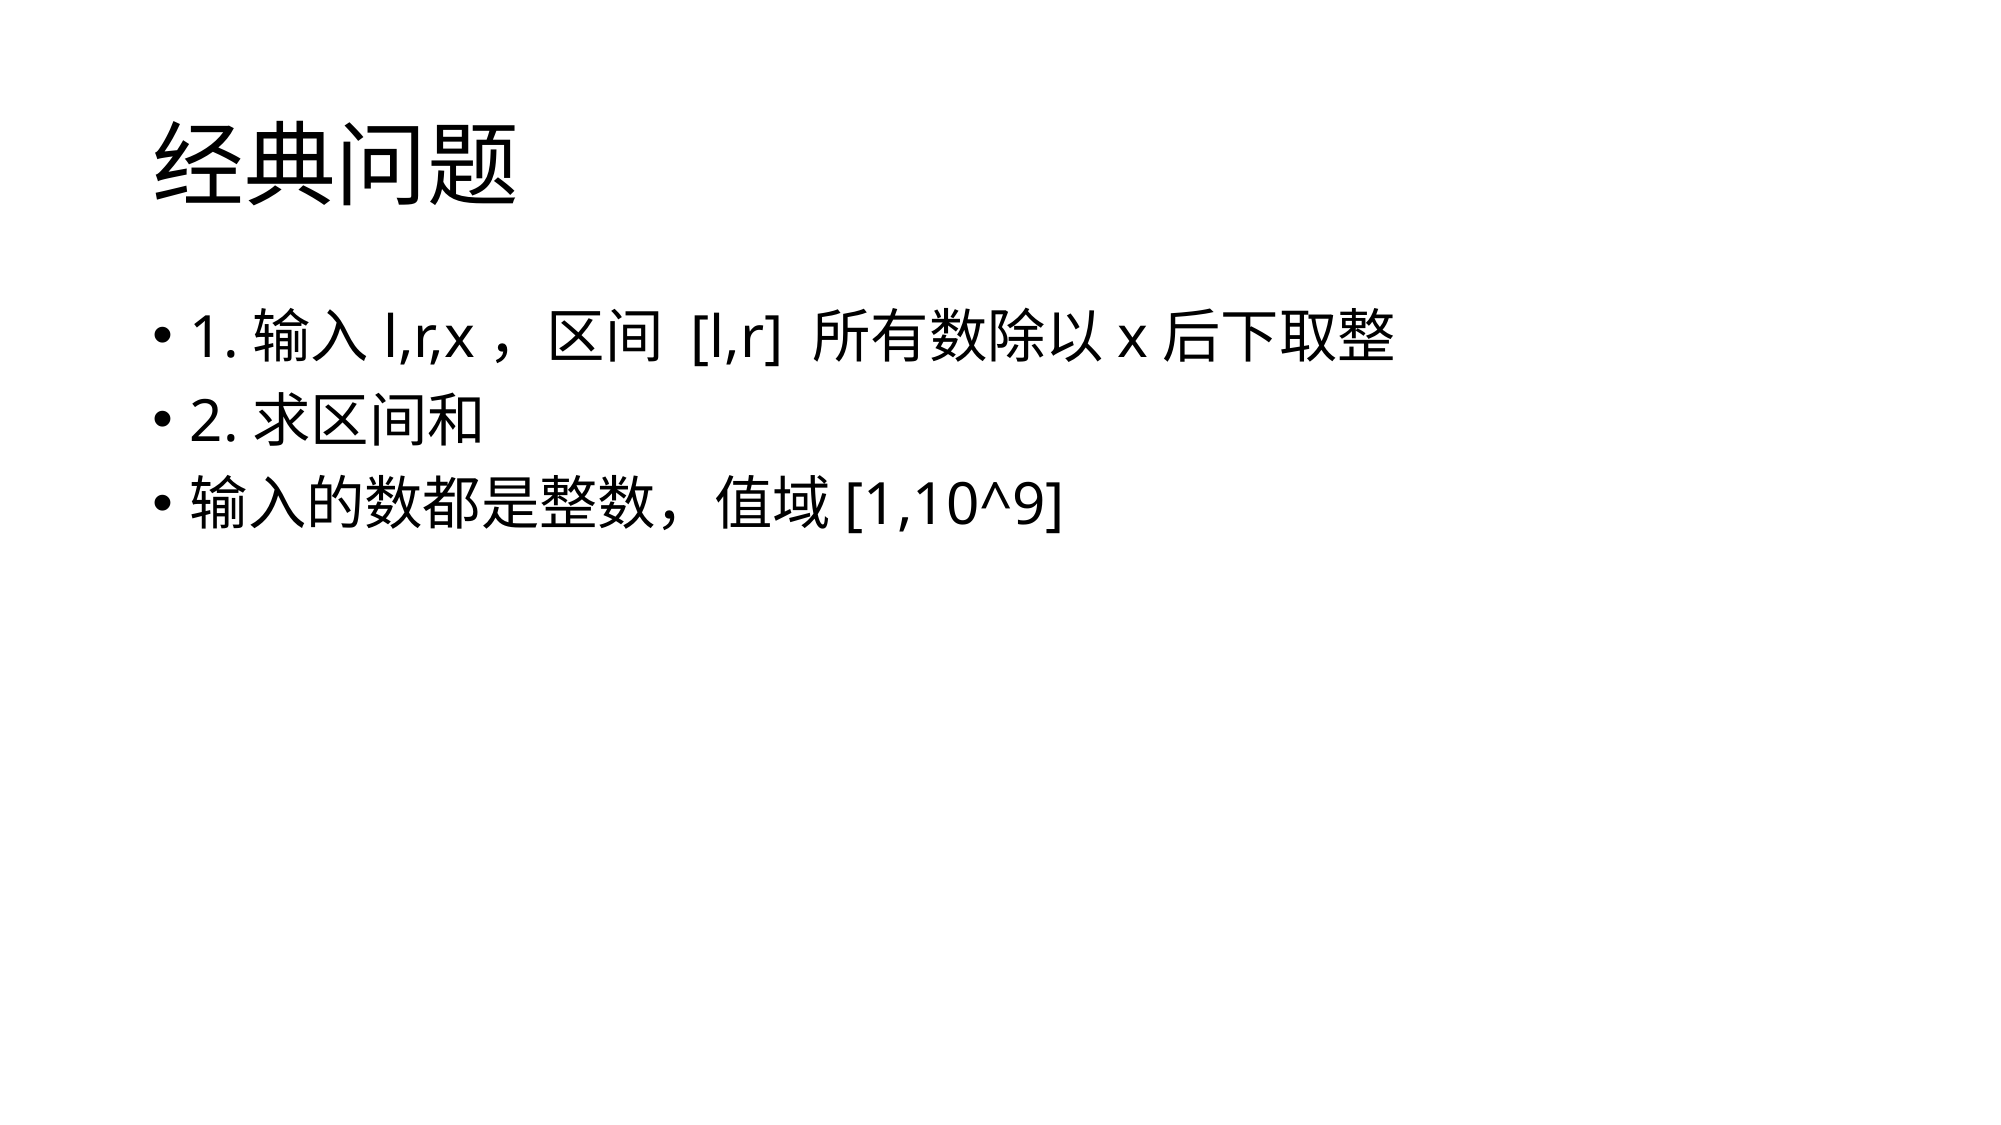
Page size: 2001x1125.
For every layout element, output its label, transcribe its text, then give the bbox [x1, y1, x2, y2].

list 1.输入l,r,x，区间 [l,r] 所有数除以x后下取整 2.求区间和 输入的数都是整数，值域[1,10^9] [137, 299, 1863, 1014]
title 经典问题 [137, 59, 1863, 278]
